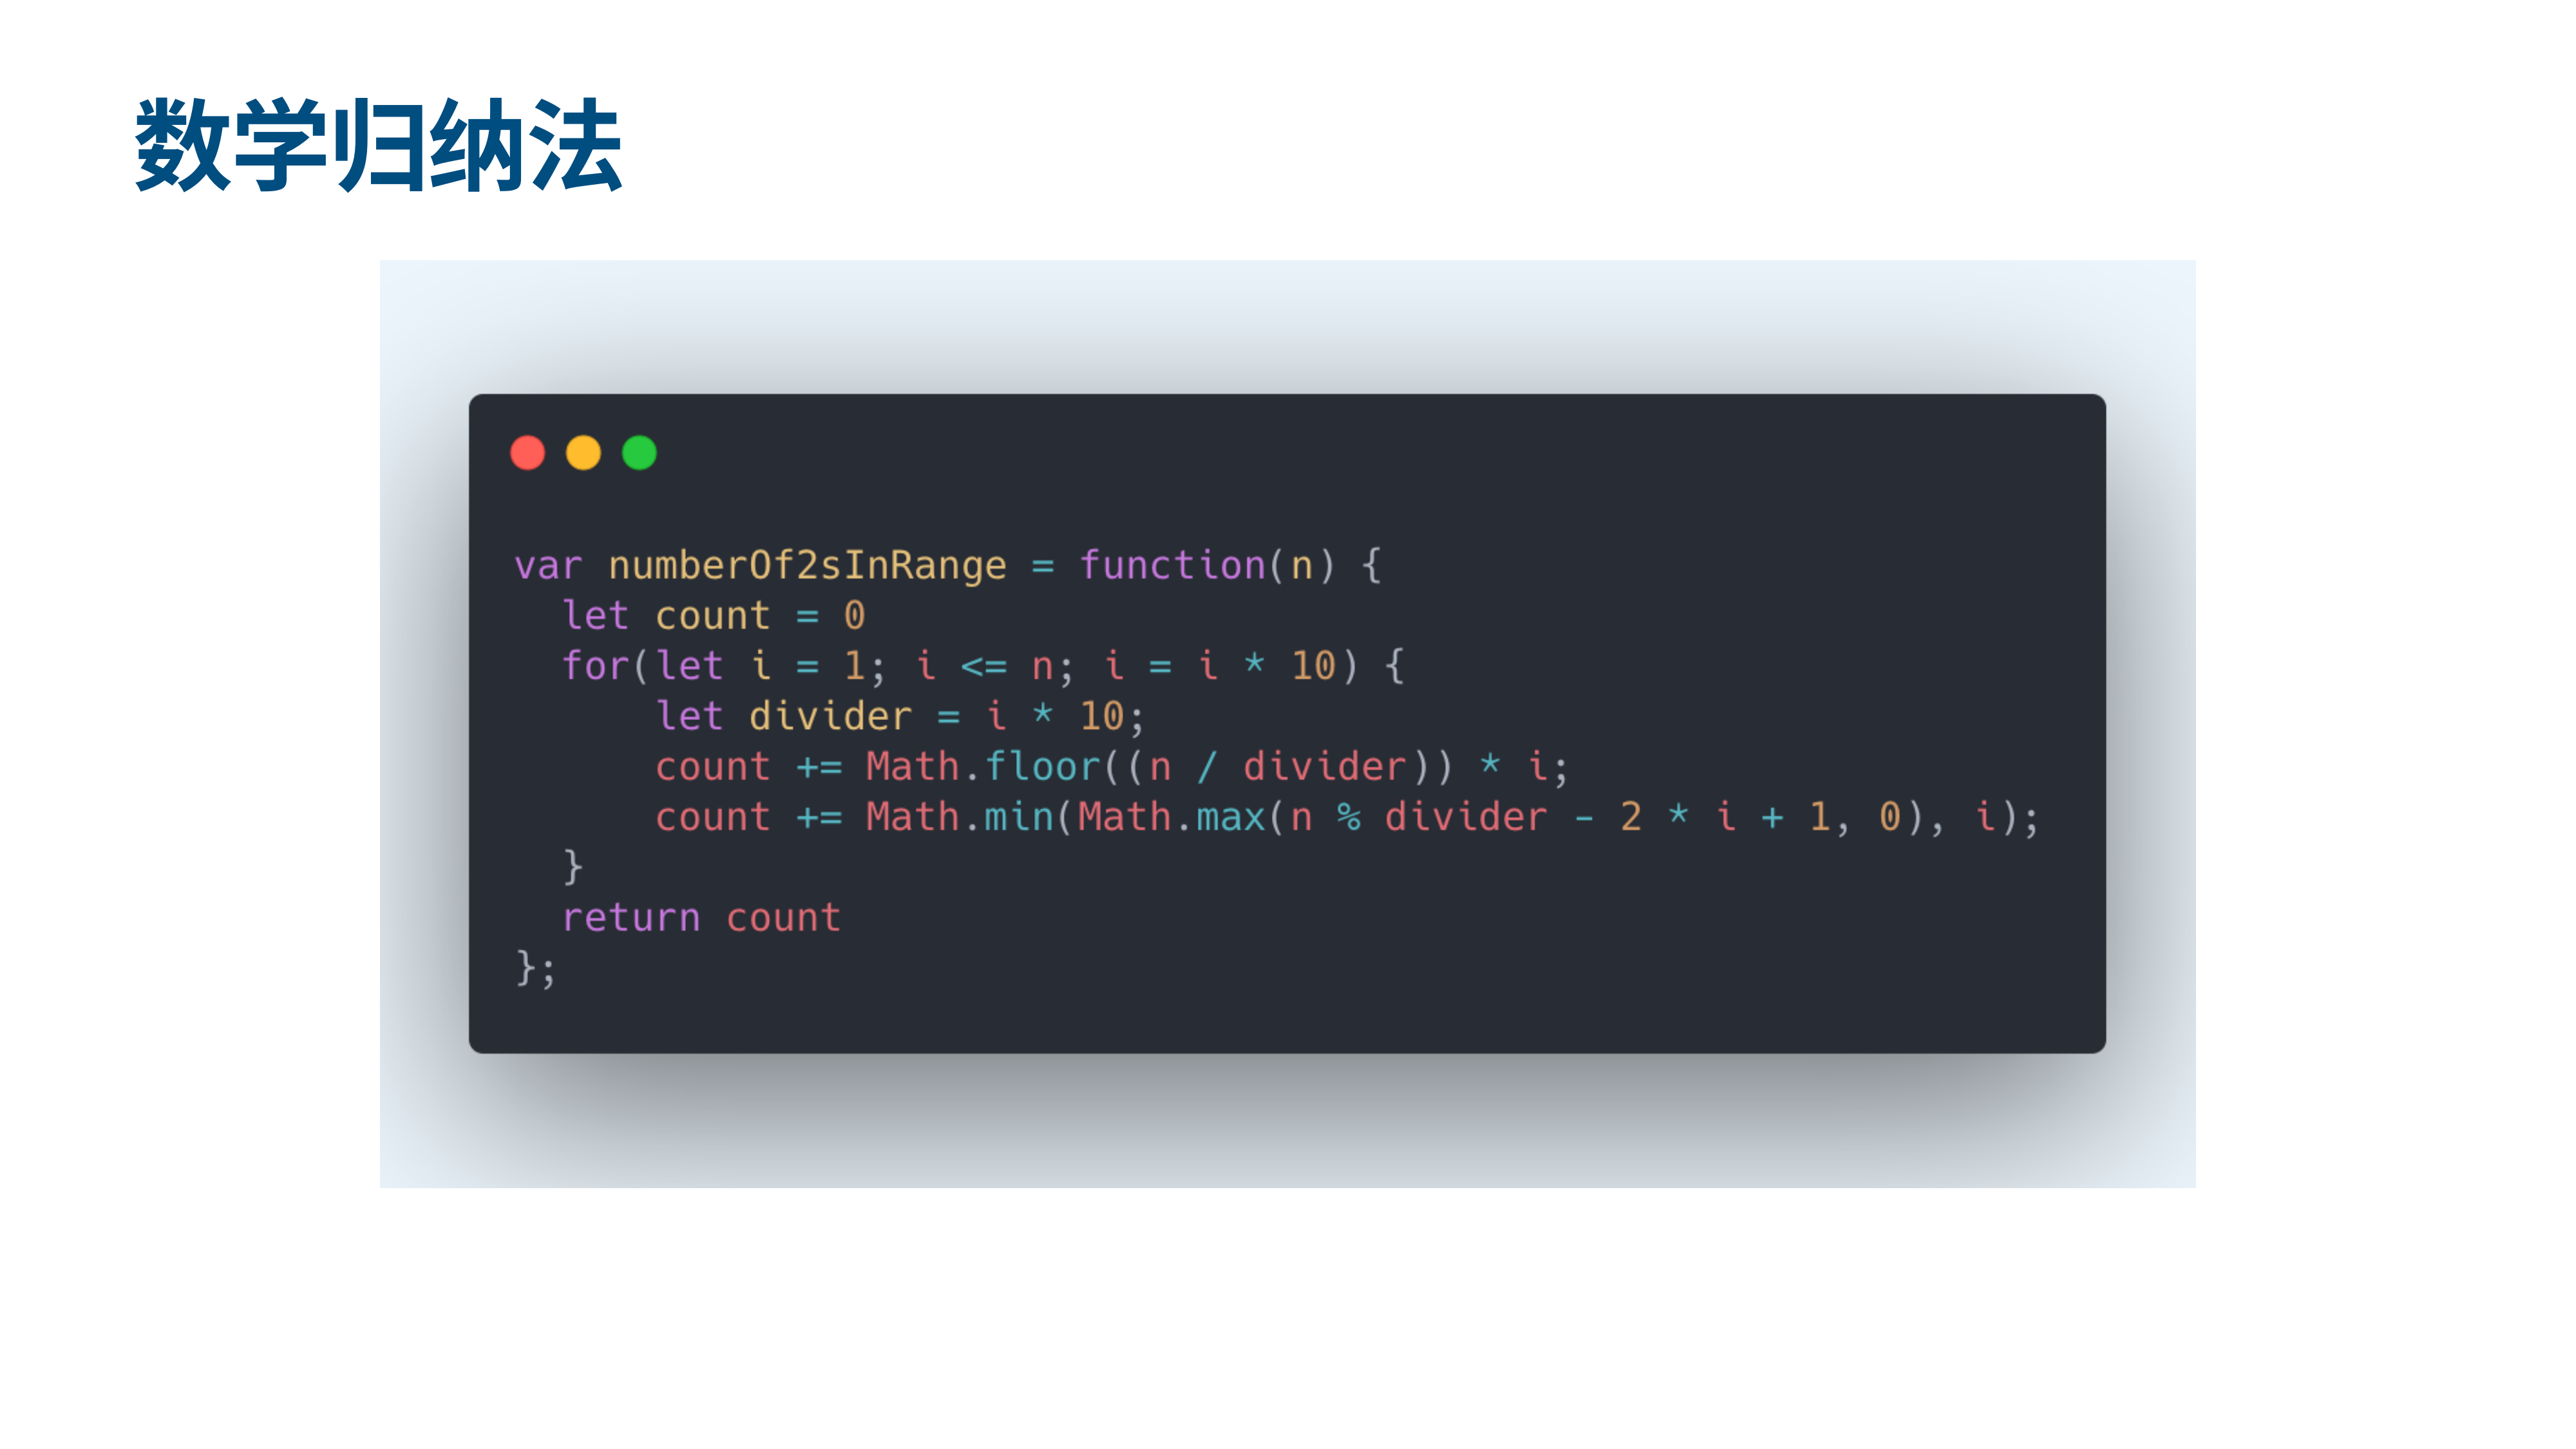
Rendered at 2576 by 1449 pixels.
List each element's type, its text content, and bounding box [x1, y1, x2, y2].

picture [379, 260, 2196, 1189]
title 数学归纳法 [127, 100, 2449, 252]
